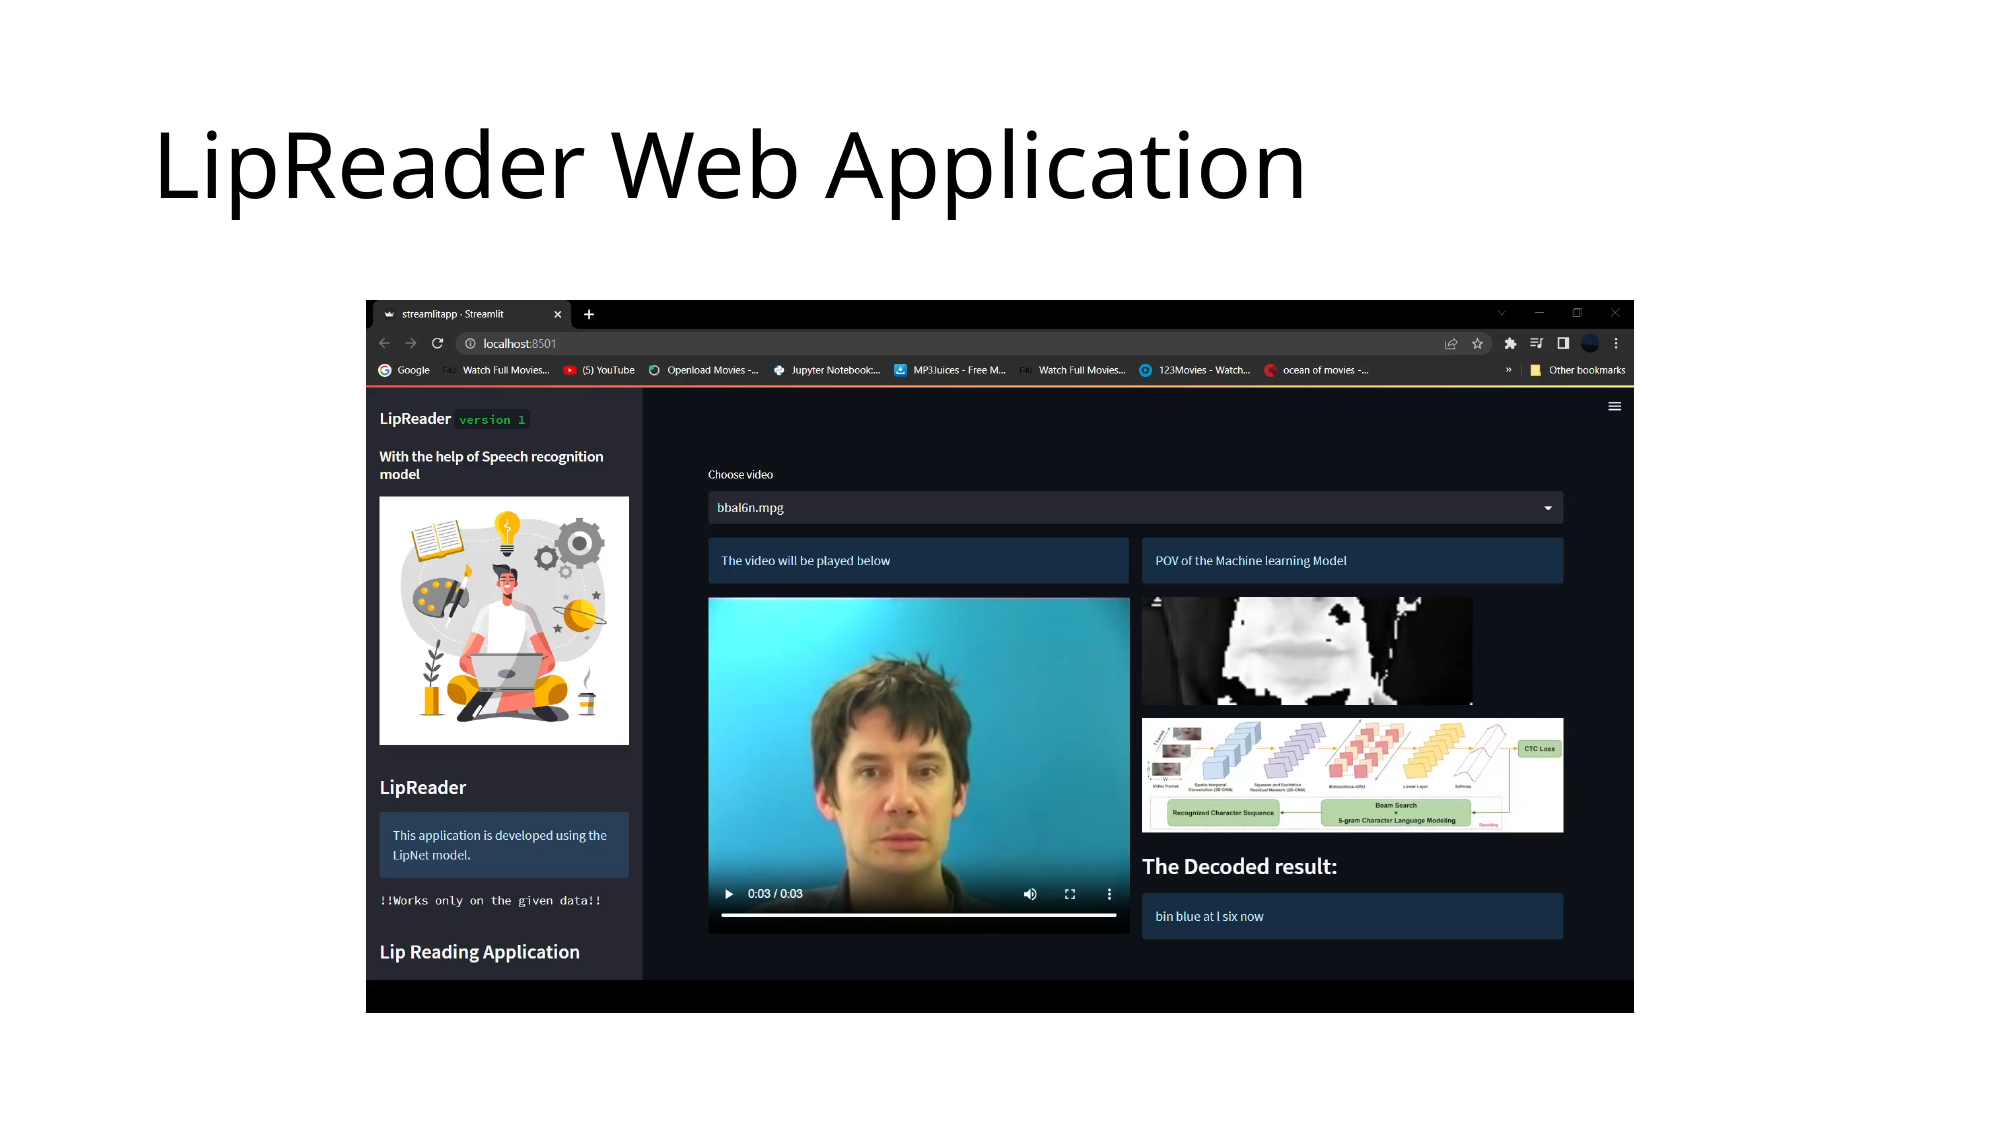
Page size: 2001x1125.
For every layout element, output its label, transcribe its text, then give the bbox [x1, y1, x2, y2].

title LipReader Web Application [137, 59, 1863, 278]
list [365, 299, 1635, 1014]
